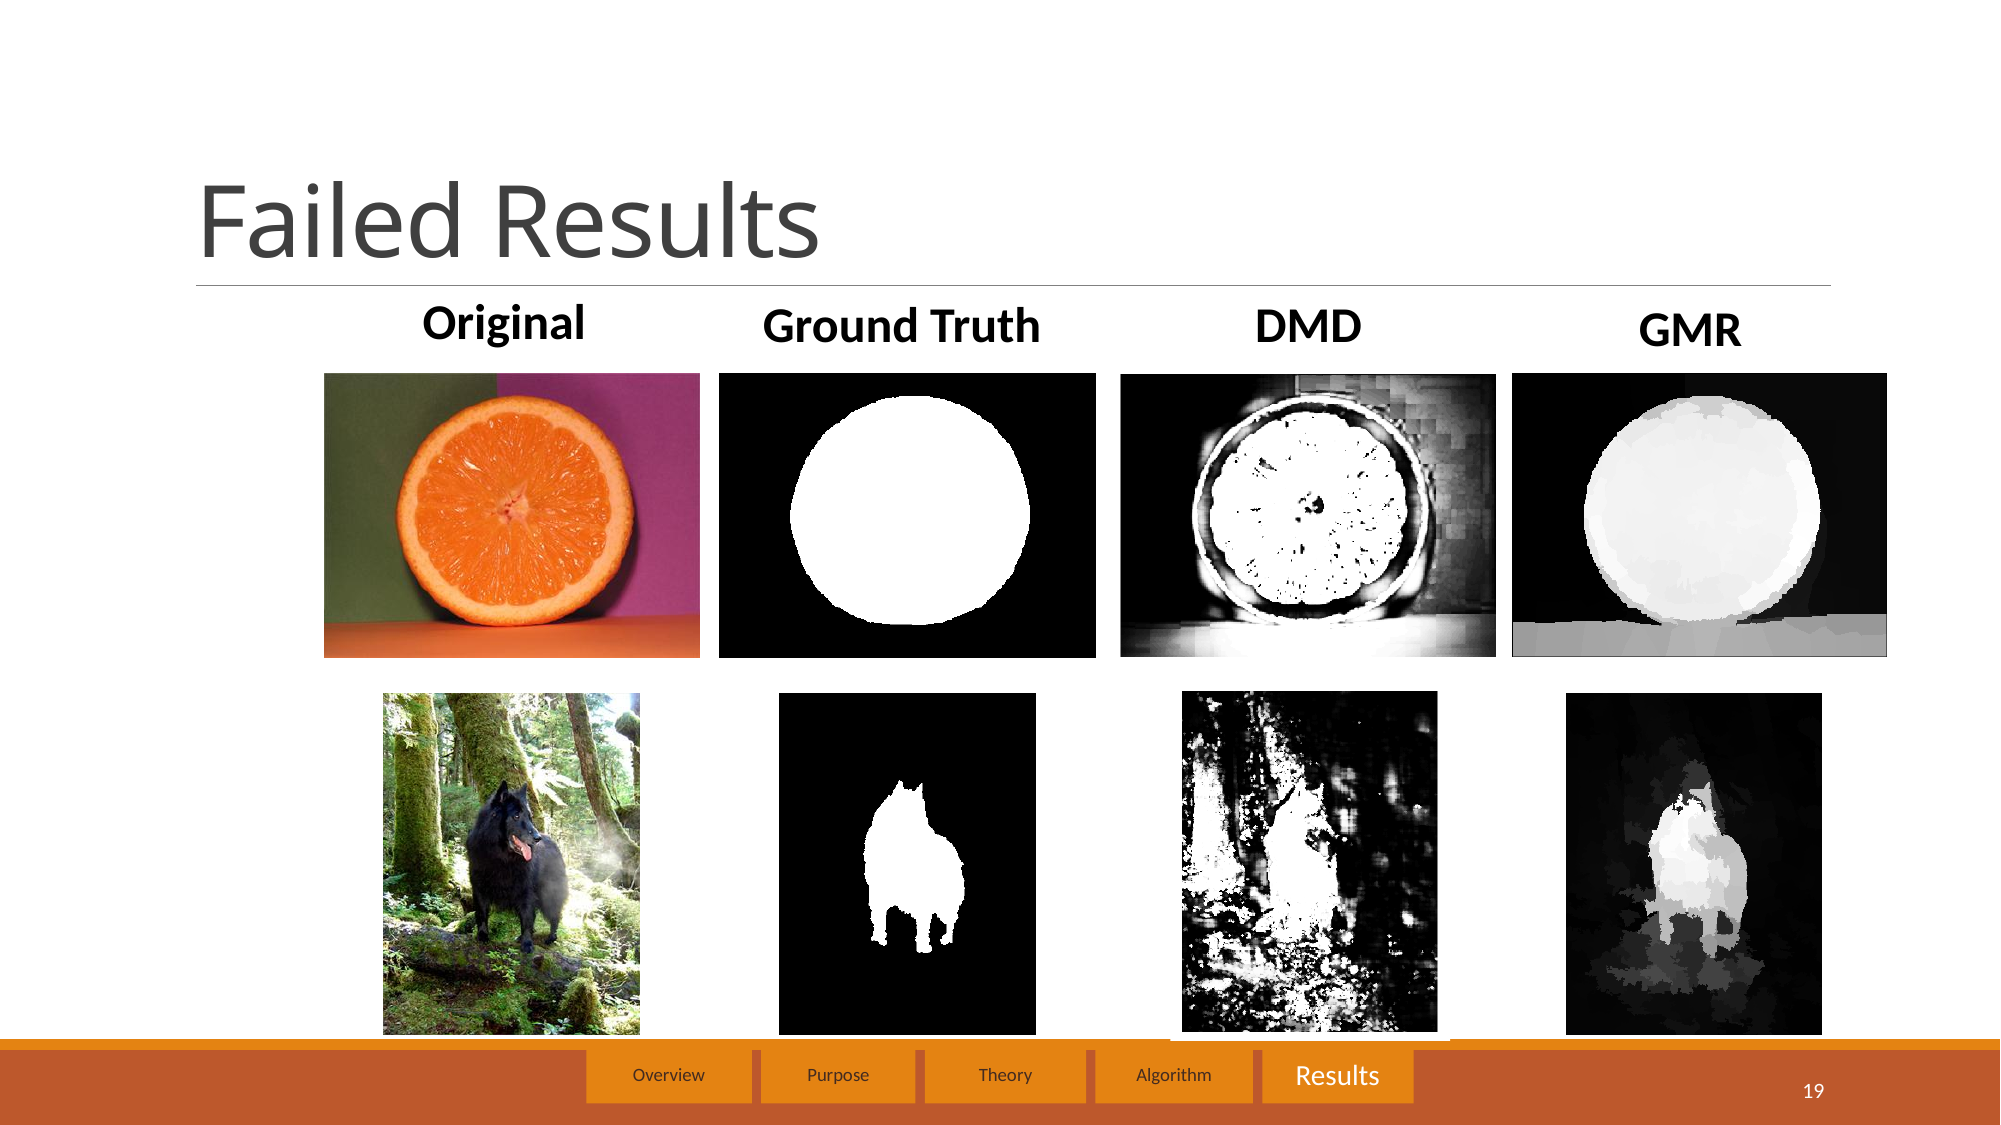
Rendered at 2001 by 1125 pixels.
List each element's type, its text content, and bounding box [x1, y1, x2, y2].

text_box DMD [1240, 285, 1380, 360]
slide_number 19 [1624, 1059, 1840, 1120]
picture [779, 692, 1037, 1035]
picture [1511, 373, 1888, 657]
text_box GMR [1624, 289, 1780, 364]
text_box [499, 1047, 1501, 1104]
text_box Ground Truth [748, 285, 1069, 361]
picture [719, 373, 1096, 658]
text_box Original [407, 281, 640, 357]
picture [323, 373, 701, 658]
picture [1169, 686, 1451, 1042]
picture [383, 692, 641, 1035]
title Failed Results [180, 47, 1830, 285]
picture [1565, 692, 1823, 1035]
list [1116, 364, 1504, 658]
